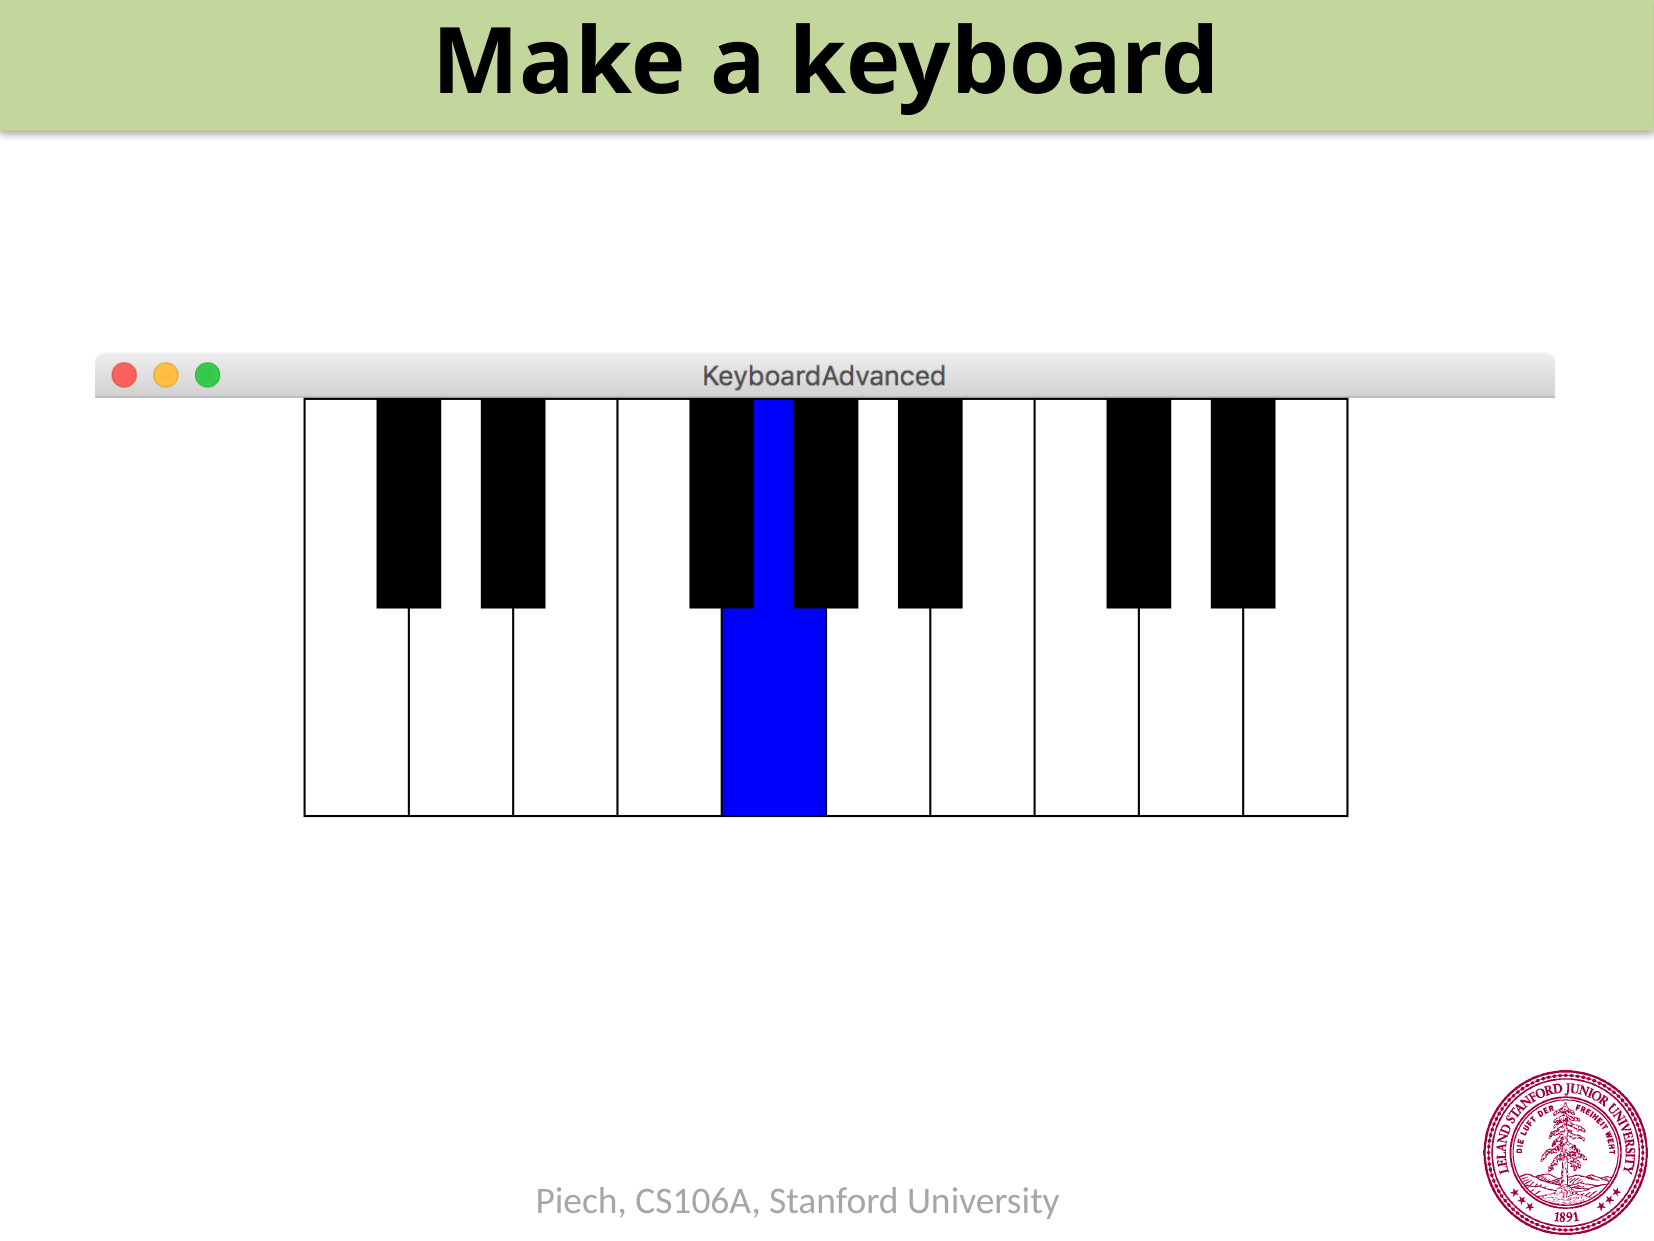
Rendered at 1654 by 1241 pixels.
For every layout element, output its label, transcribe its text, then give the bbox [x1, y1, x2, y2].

text_box Make a keyboard [0, 0, 1654, 134]
picture [95, 351, 1555, 888]
picture [1483, 1070, 1648, 1235]
